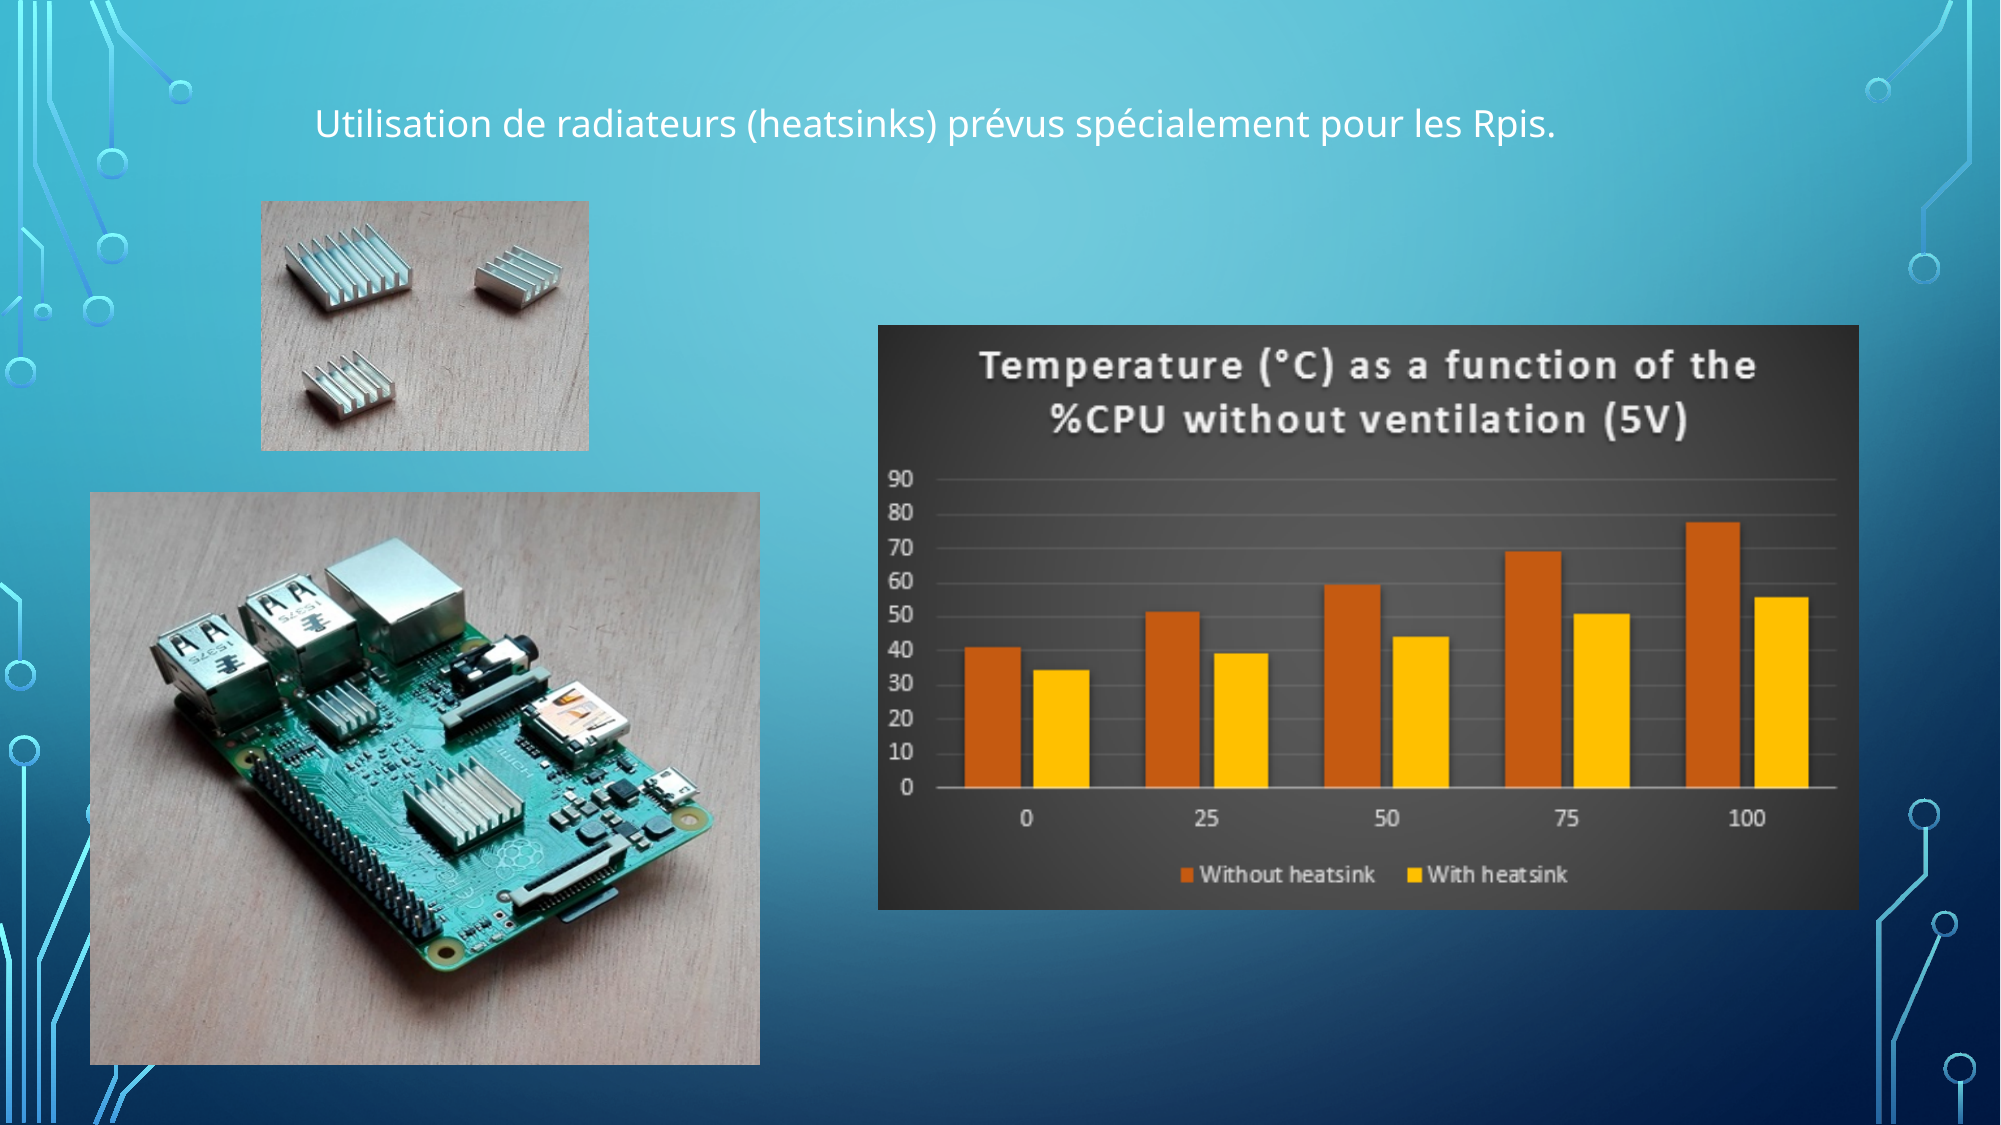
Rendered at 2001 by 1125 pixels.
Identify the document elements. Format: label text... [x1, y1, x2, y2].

picture [90, 492, 760, 1065]
text_box Utilisation de radiateurs (heatsinks) prévus spécialement pour les Rpis. [299, 92, 1573, 153]
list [260, 200, 589, 451]
picture [878, 325, 1859, 910]
